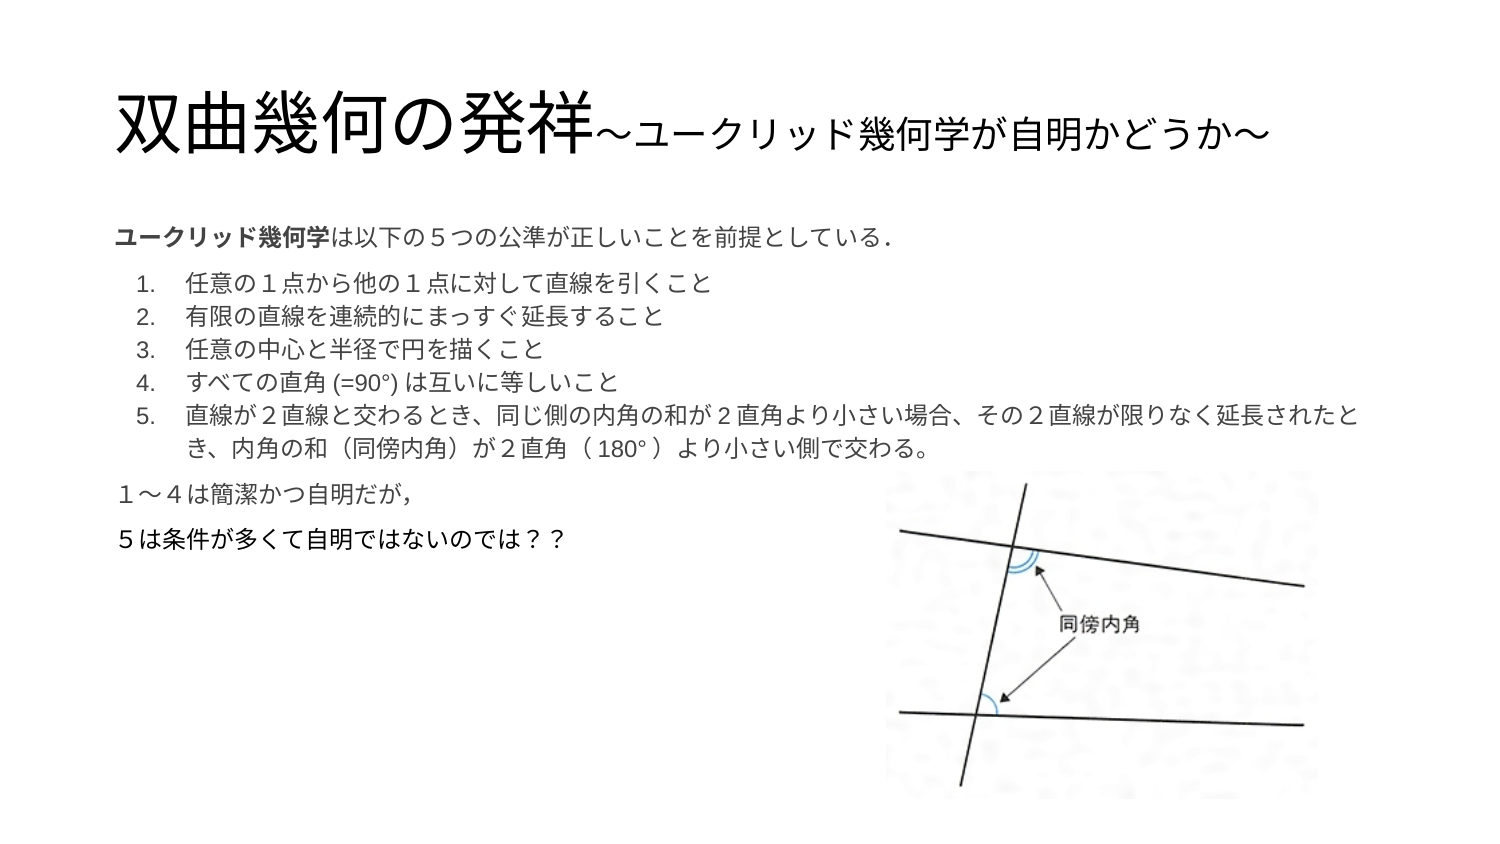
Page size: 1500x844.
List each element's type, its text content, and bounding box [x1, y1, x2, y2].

title 双曲幾何の発祥〜ユークリッド幾何学が自明かどうか〜 [103, 44, 1397, 208]
picture [885, 471, 1318, 799]
list ユークリッド幾何学は以下の５つの公準が正しいことを前提としている． 任意の１点から他の１点に対して直線を引くこと 有限の直線を連続的にまっすぐ延長すること 任意の中心と半径で円を描くこと すべての直角(=90°)は互いに等しいこと 直線が２直線と交わるとき、同じ側の内角の和が2直角より小さい場合、その２直線が限りなく延長されたとき、内角の和（同傍内角）が２直角（180°）より小さい側で交わる。 １〜４は簡潔かつ自明だが， ５は条件が多くて自明ではないのでは？？ [103, 212, 1397, 748]
